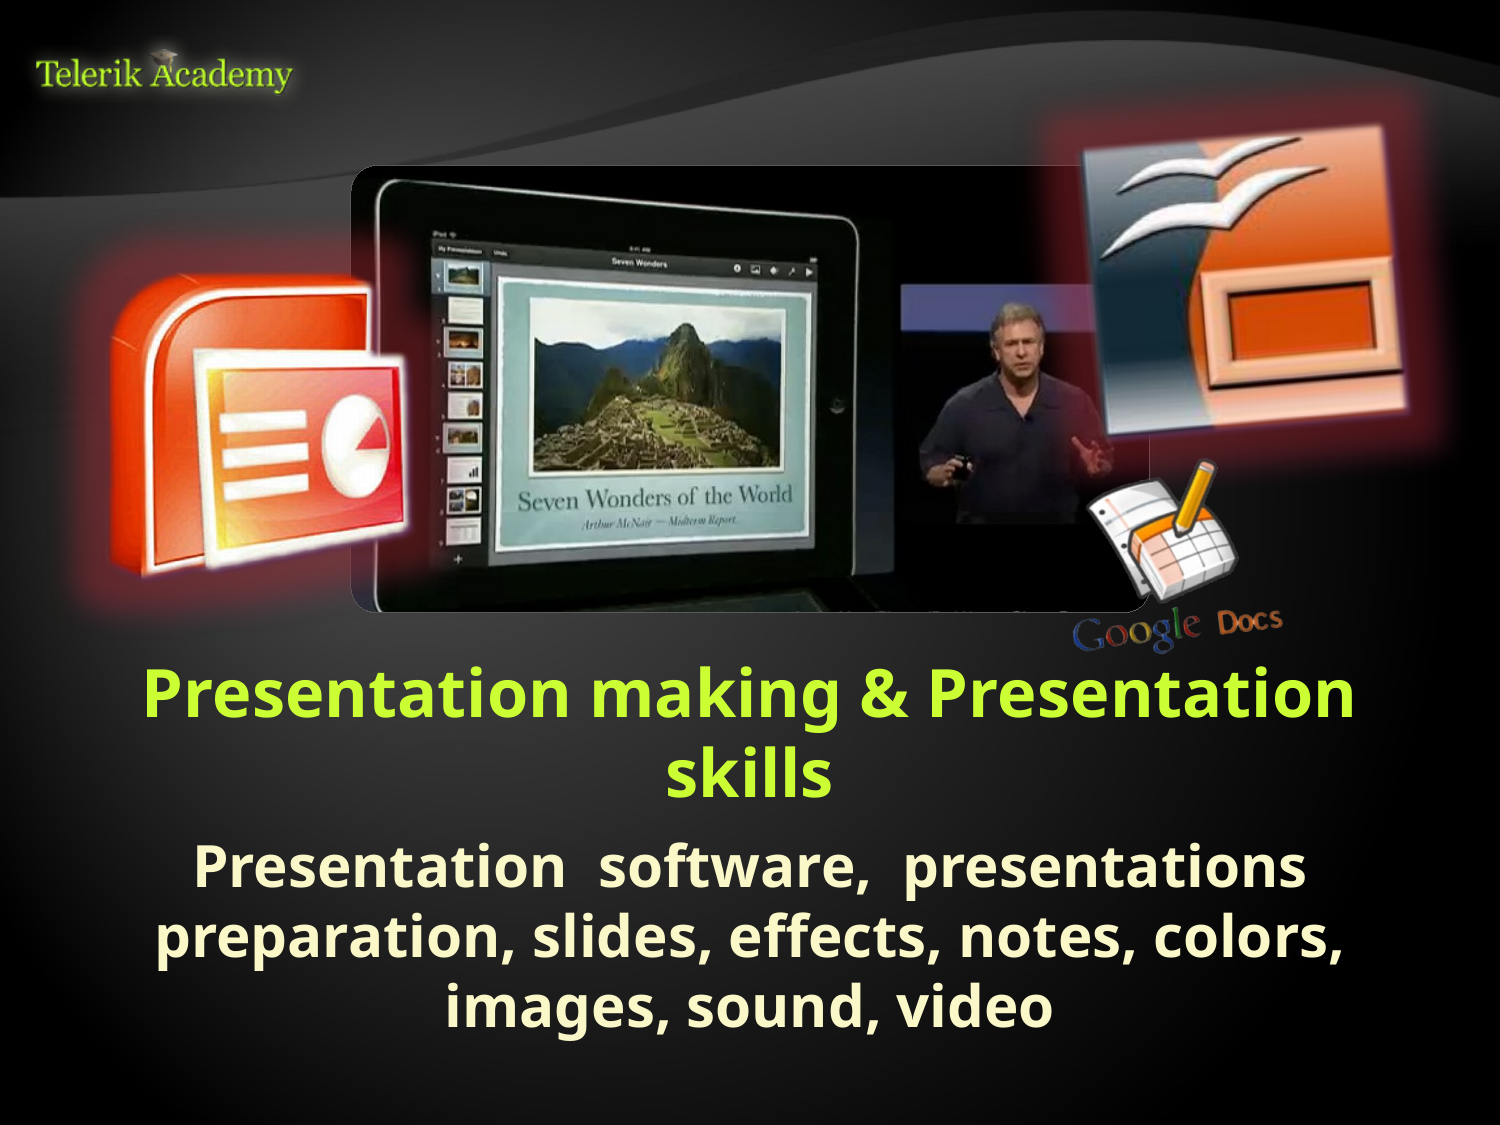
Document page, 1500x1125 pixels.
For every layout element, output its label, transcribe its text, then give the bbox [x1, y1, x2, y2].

picture [0, 0, 1500, 1125]
subtitle Presentation software, presentations preparation, slides, effects, notes, colors, images, sound, video [99, 818, 1400, 1050]
title Presentation making & Presentation skills [99, 675, 1400, 788]
